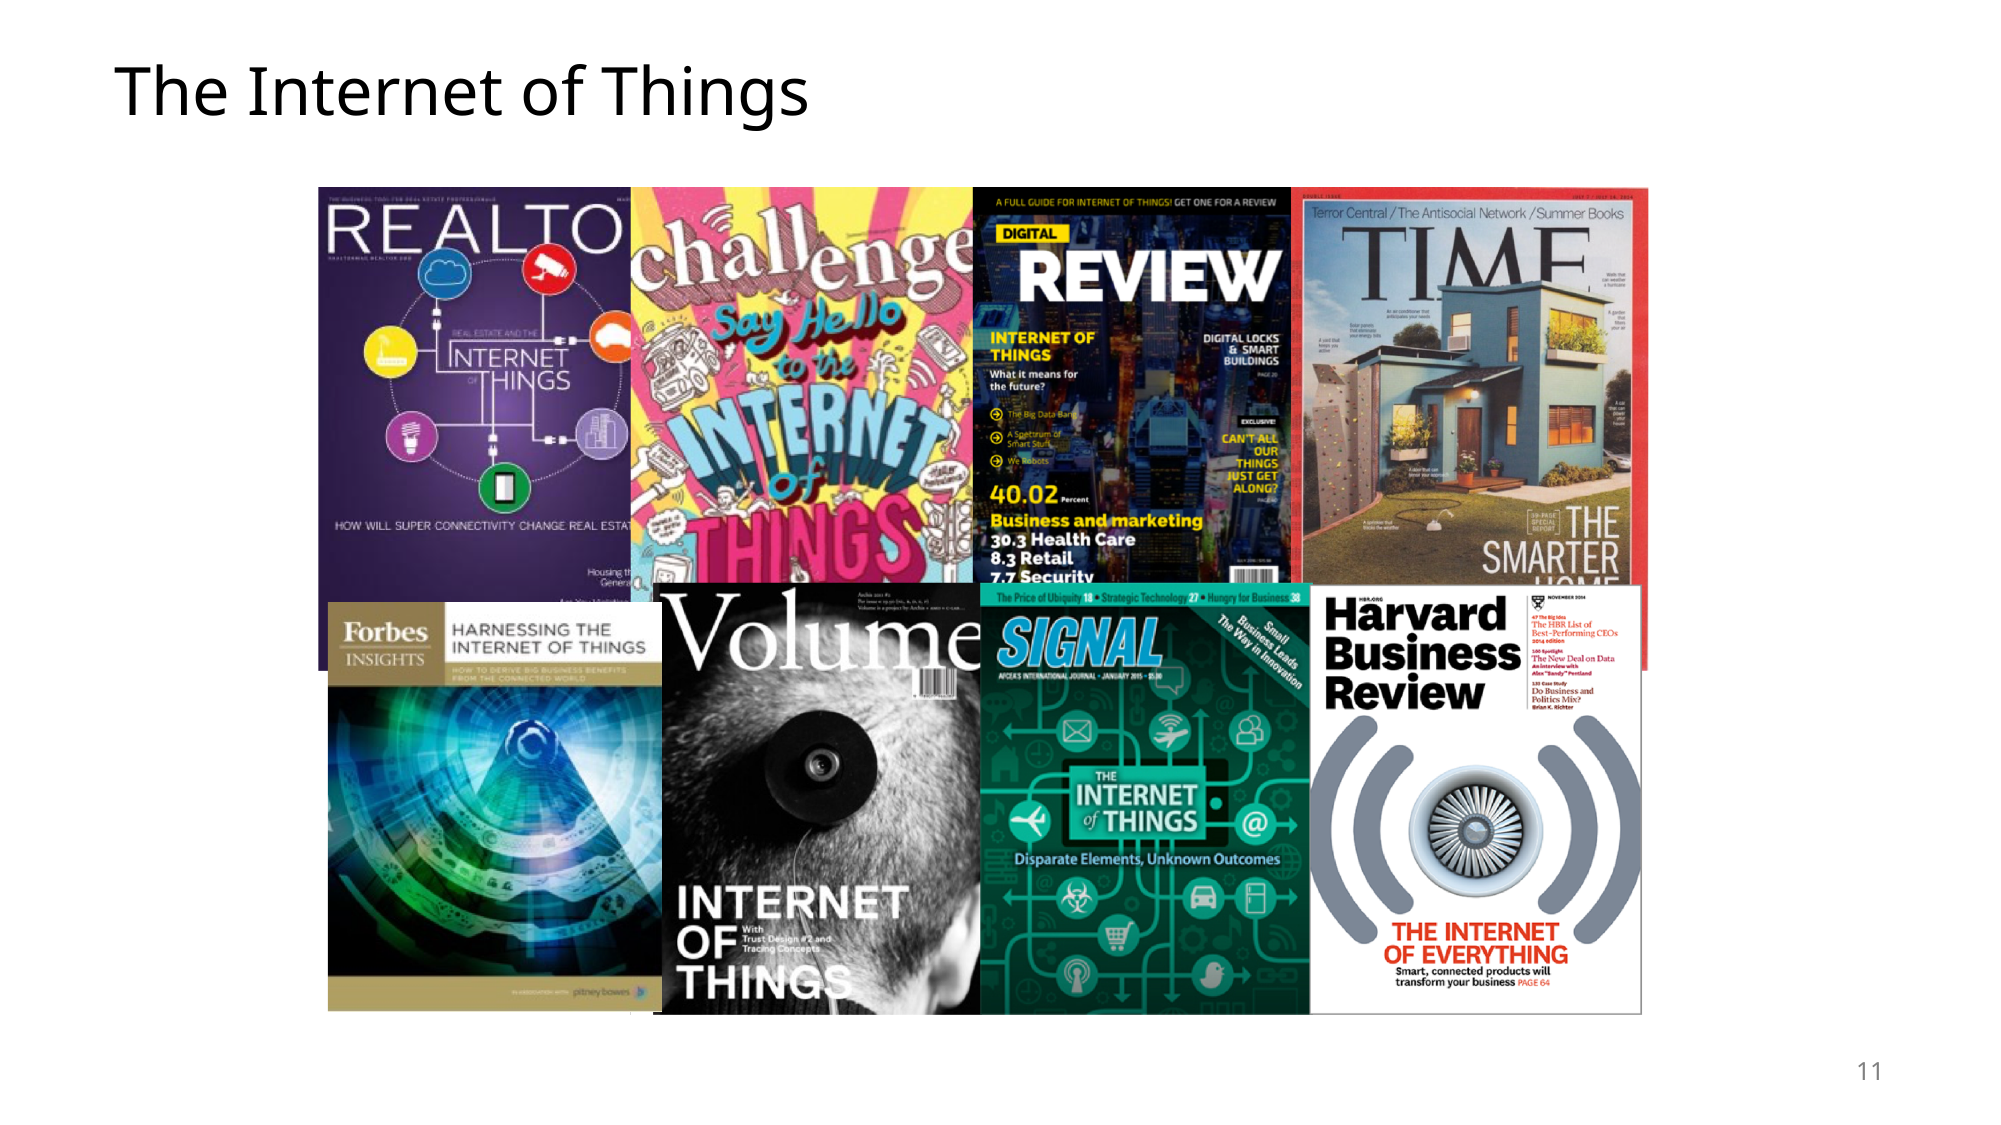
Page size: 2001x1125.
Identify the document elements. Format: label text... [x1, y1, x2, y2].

picture [318, 187, 1649, 1015]
title The Internet of Things [99, 37, 1900, 150]
slide_number 11 [1749, 1042, 1900, 1103]
